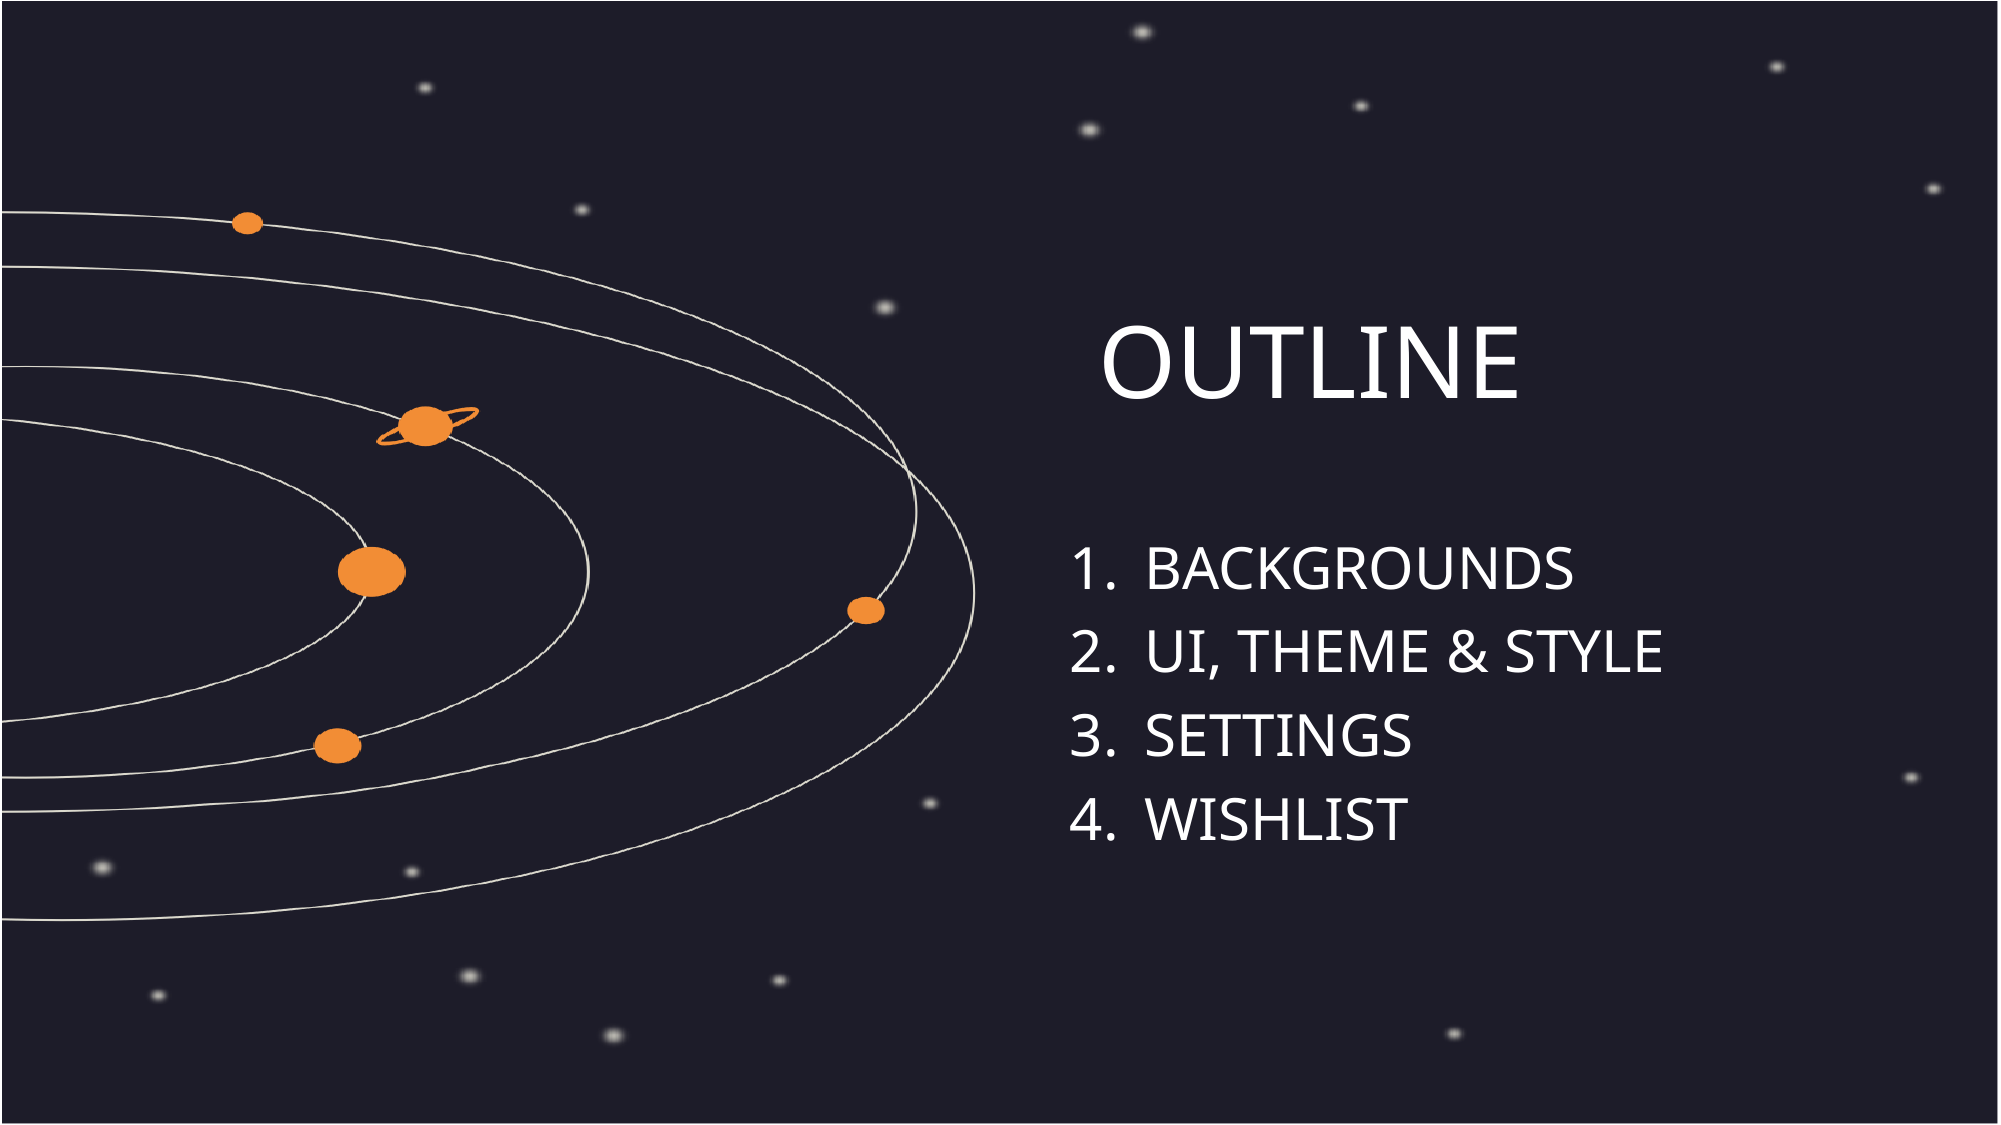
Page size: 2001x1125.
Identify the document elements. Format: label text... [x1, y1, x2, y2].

picture [0, 0, 2001, 1125]
list backgrounds UI, THEME & sTYLE Settings Wishlist [1069, 538, 2000, 994]
title outline [1098, 0, 1892, 421]
